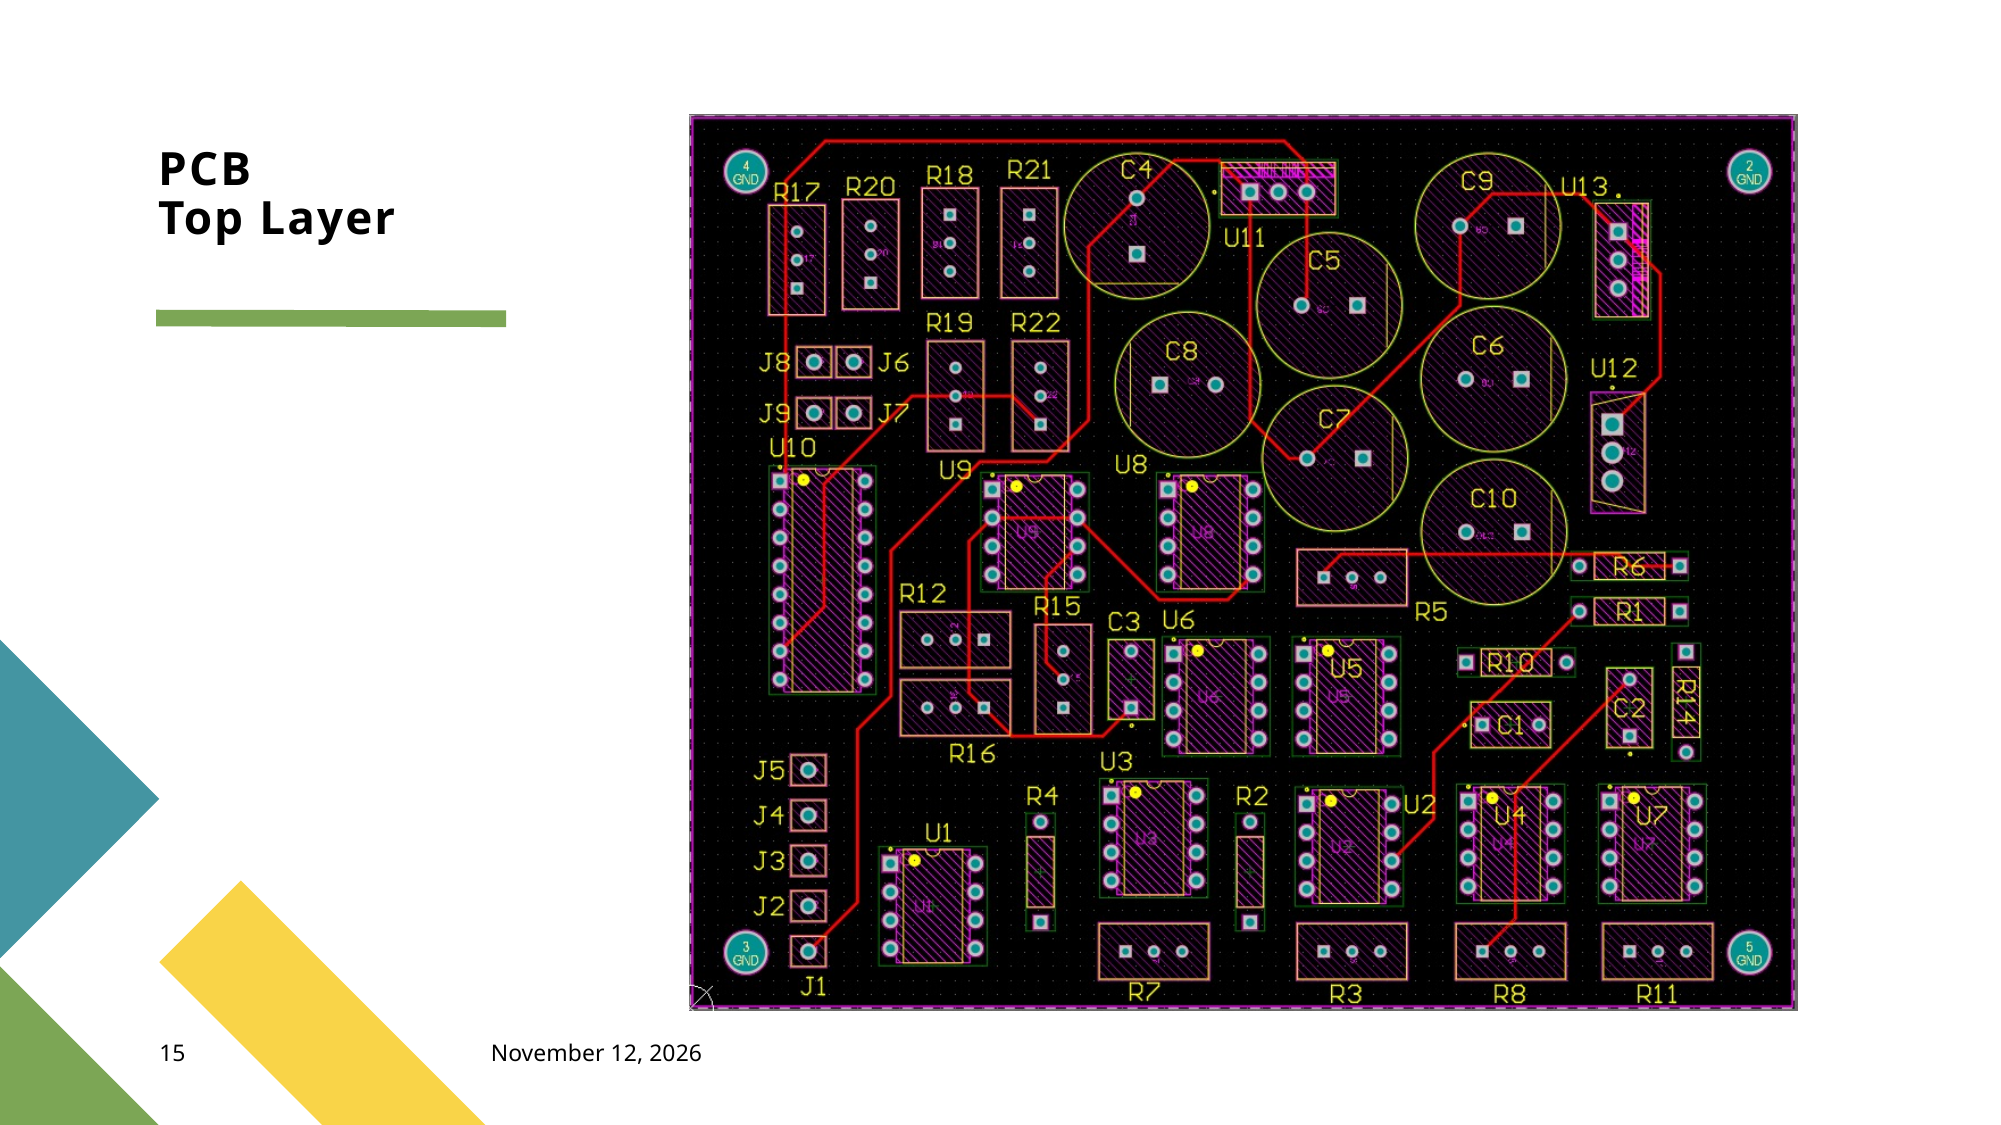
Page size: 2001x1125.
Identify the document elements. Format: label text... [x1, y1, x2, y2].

picture [689, 114, 1798, 1011]
title PCB Top Layer [158, 144, 689, 245]
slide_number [490, 1038, 707, 1080]
slide_number 15 [159, 1038, 246, 1080]
